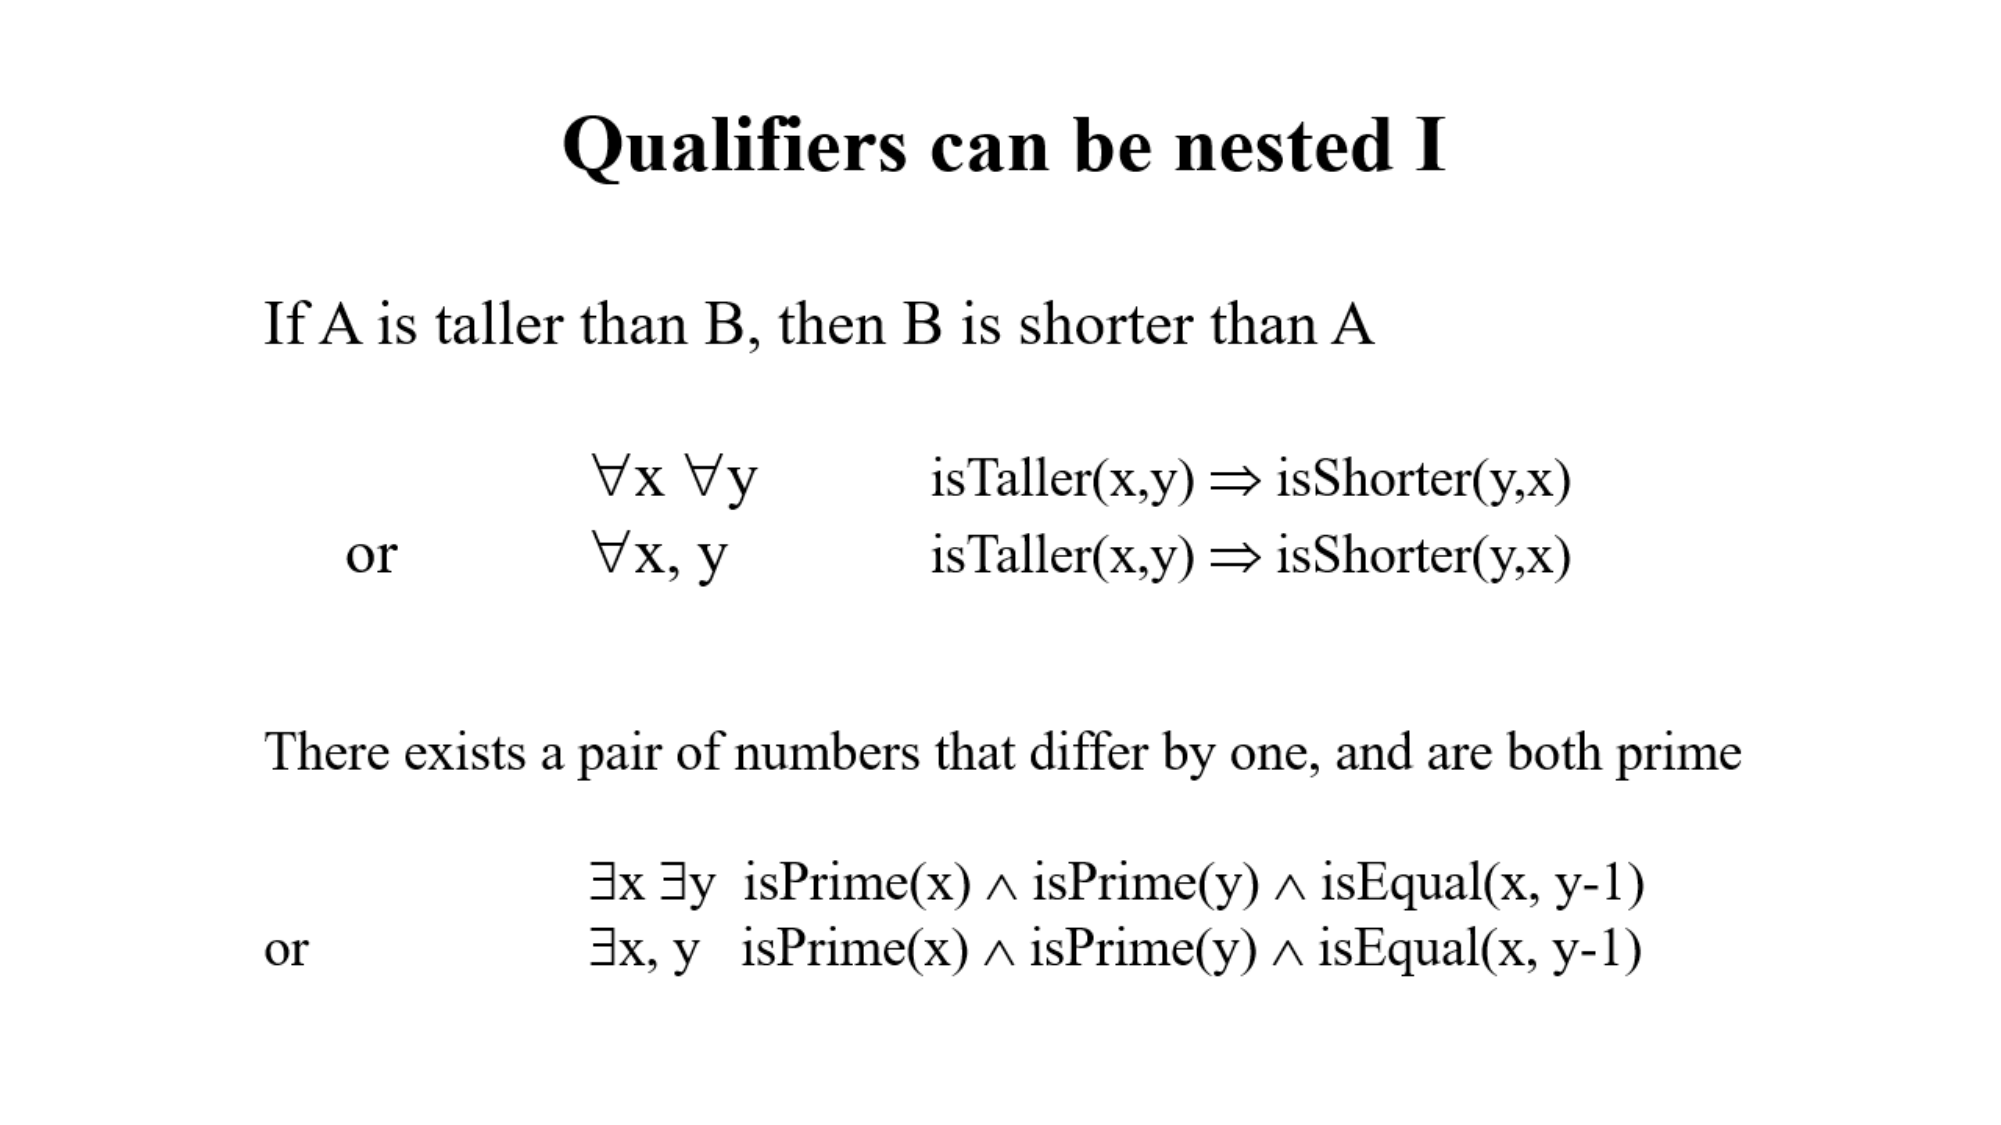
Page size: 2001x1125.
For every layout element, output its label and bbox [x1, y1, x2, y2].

picture [251, 100, 1749, 1025]
